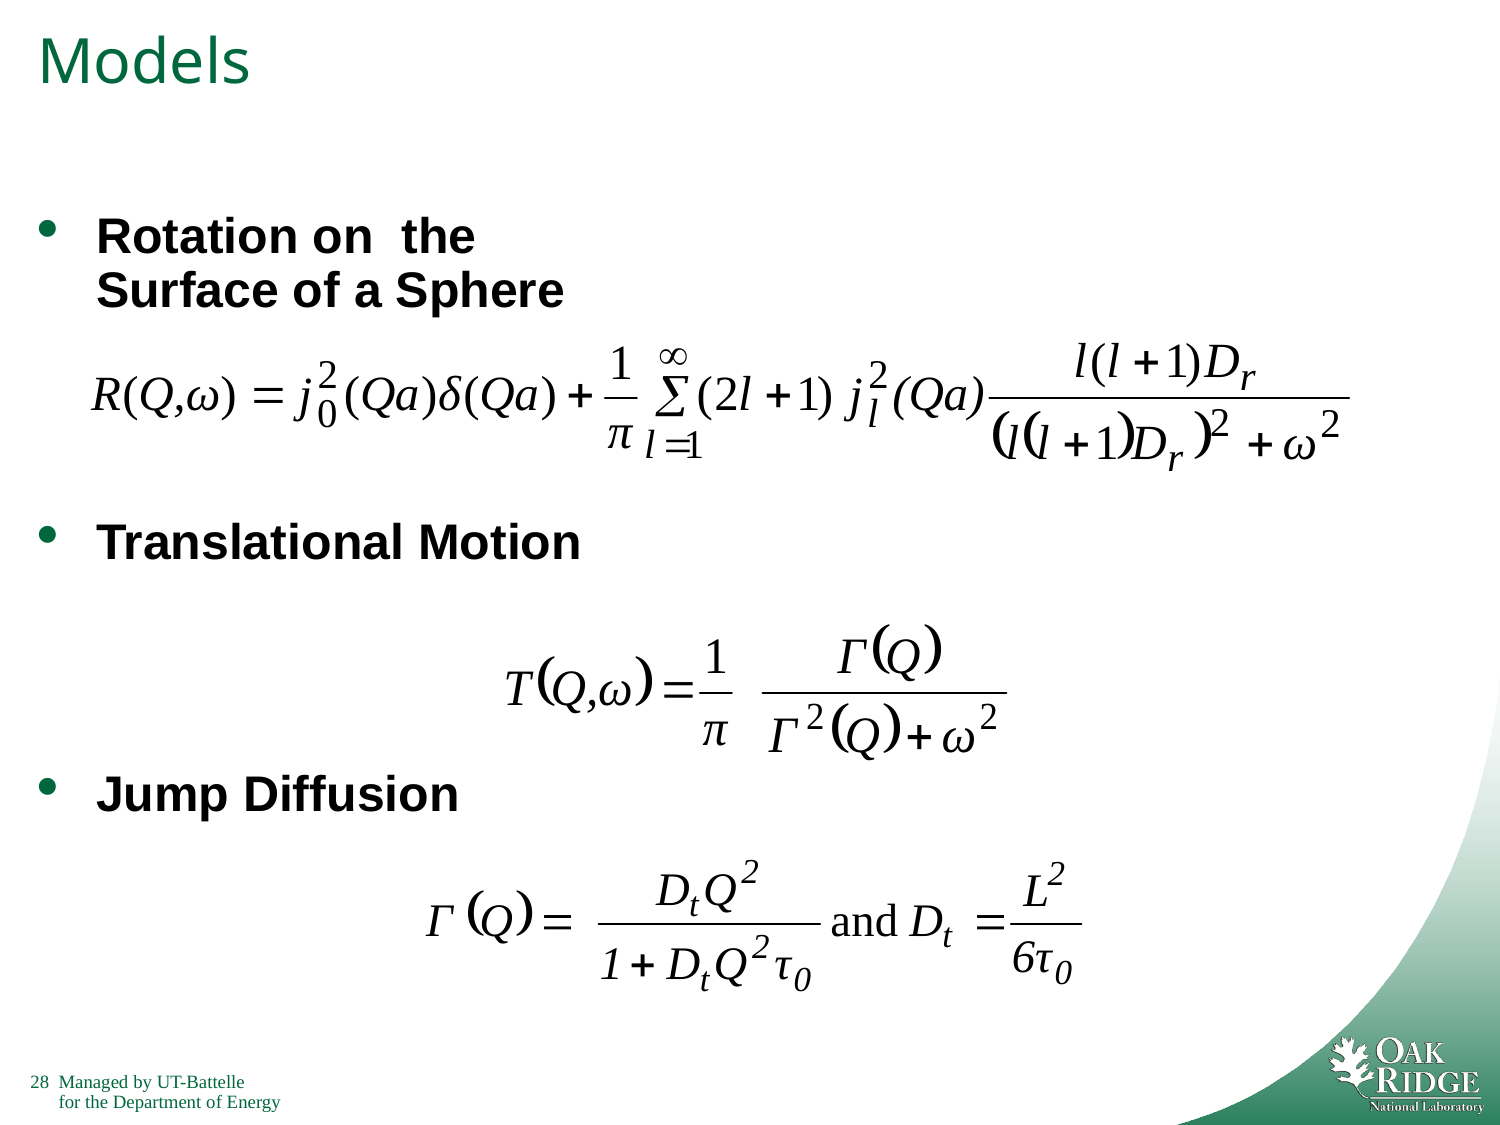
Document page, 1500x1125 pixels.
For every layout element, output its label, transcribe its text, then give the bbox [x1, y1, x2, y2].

picture [1318, 1027, 1495, 1119]
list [498, 624, 1019, 774]
title Models [21, 25, 1462, 105]
list Rotation on the Surface of a Sphere Translational Motion Jump Diffusion [24, 202, 687, 948]
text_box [81, 323, 1361, 484]
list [415, 846, 1090, 1003]
